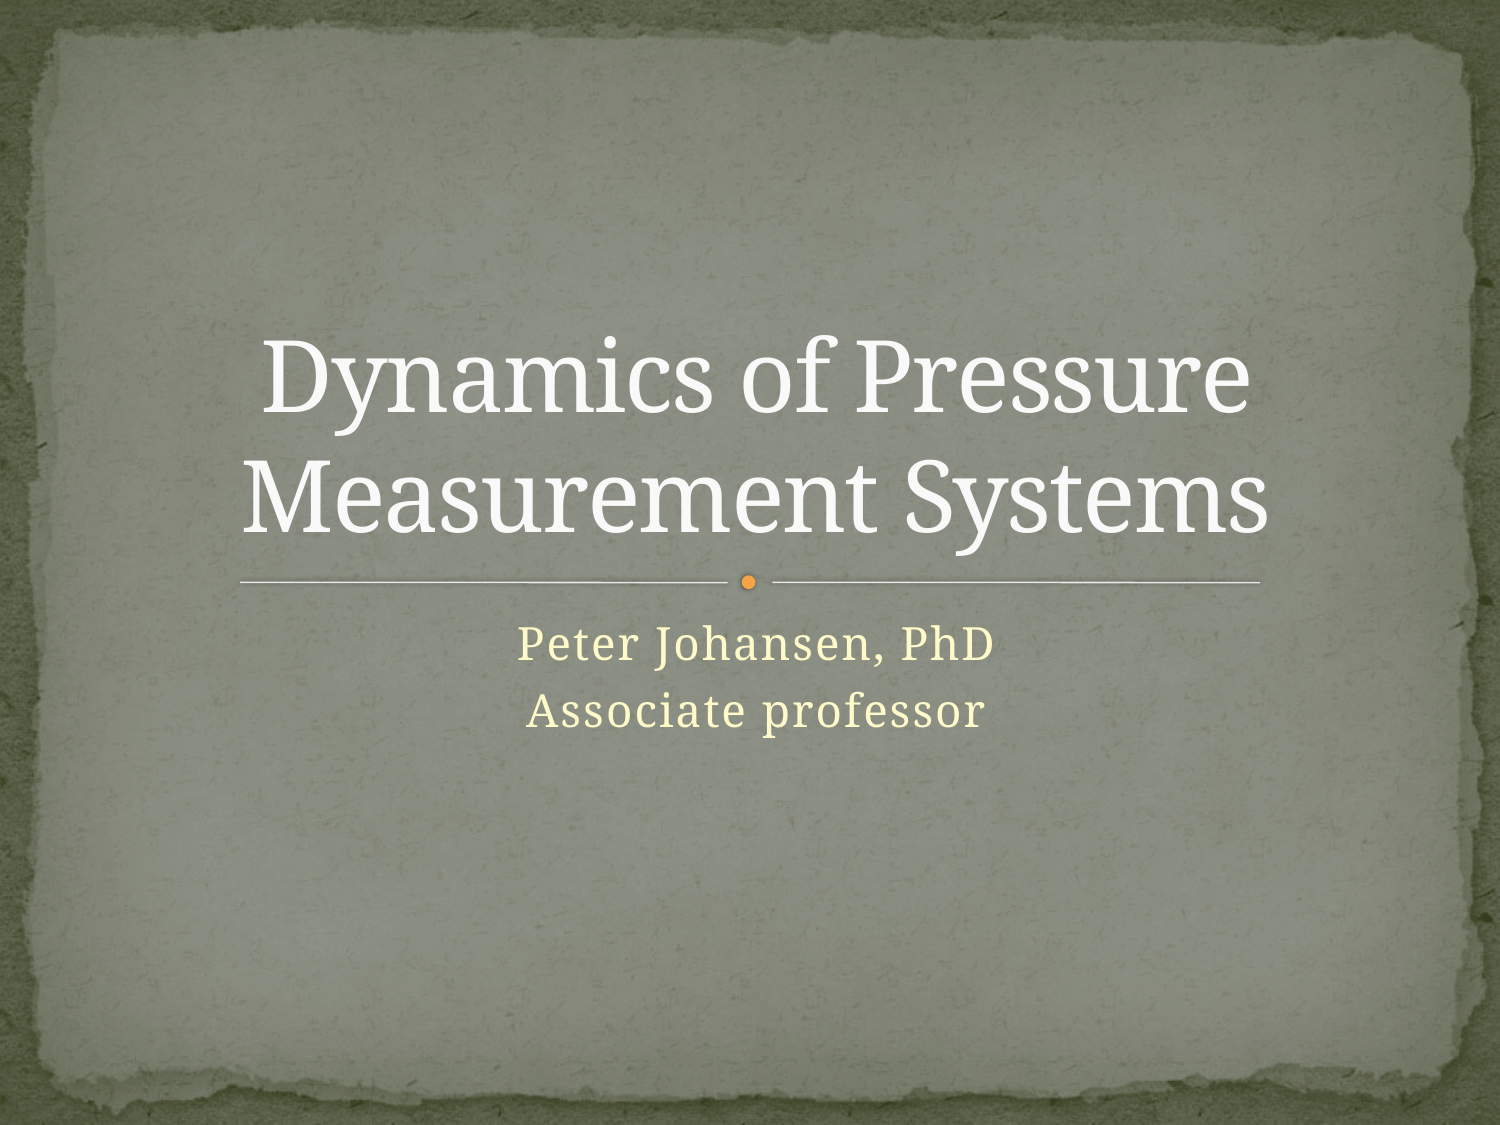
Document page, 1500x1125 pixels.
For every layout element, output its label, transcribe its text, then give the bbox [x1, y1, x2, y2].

title Dynamics of Pressure Measurement Systems [74, 235, 1438, 561]
subtitle Peter Johansen, PhD Associate professor [75, 606, 1438, 795]
